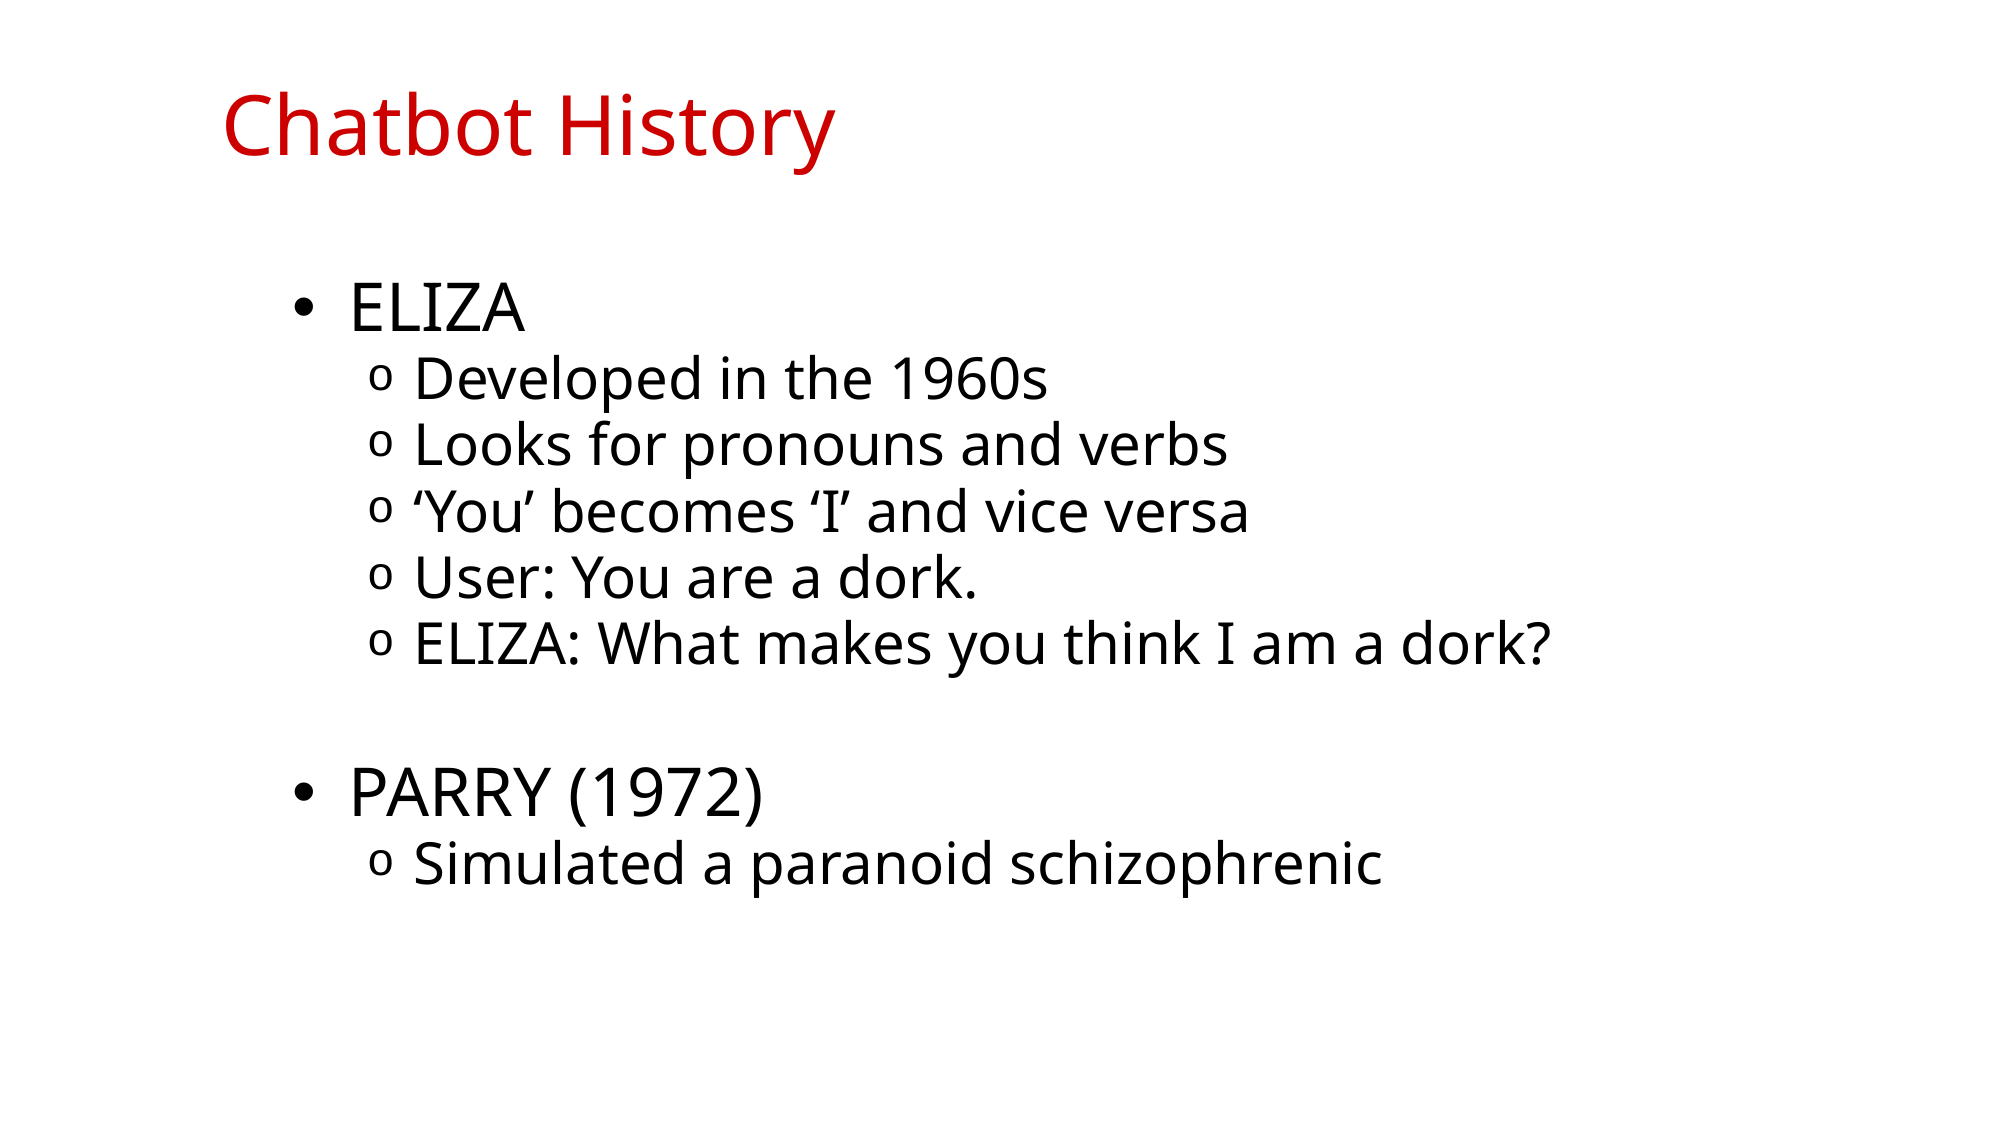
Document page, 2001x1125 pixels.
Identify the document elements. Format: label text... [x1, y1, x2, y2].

text_box ELIZA Developed in the 1960s Looks for pronouns and verbs ‘You’ becomes ‘I’ and vice versa User: You are a dork. ELIZA: What makes you think I am a dork? PARRY (1972)‏ Simulated a paranoid schizophrenic [273, 269, 1611, 898]
text_box Chatbot History [221, 79, 1558, 252]
